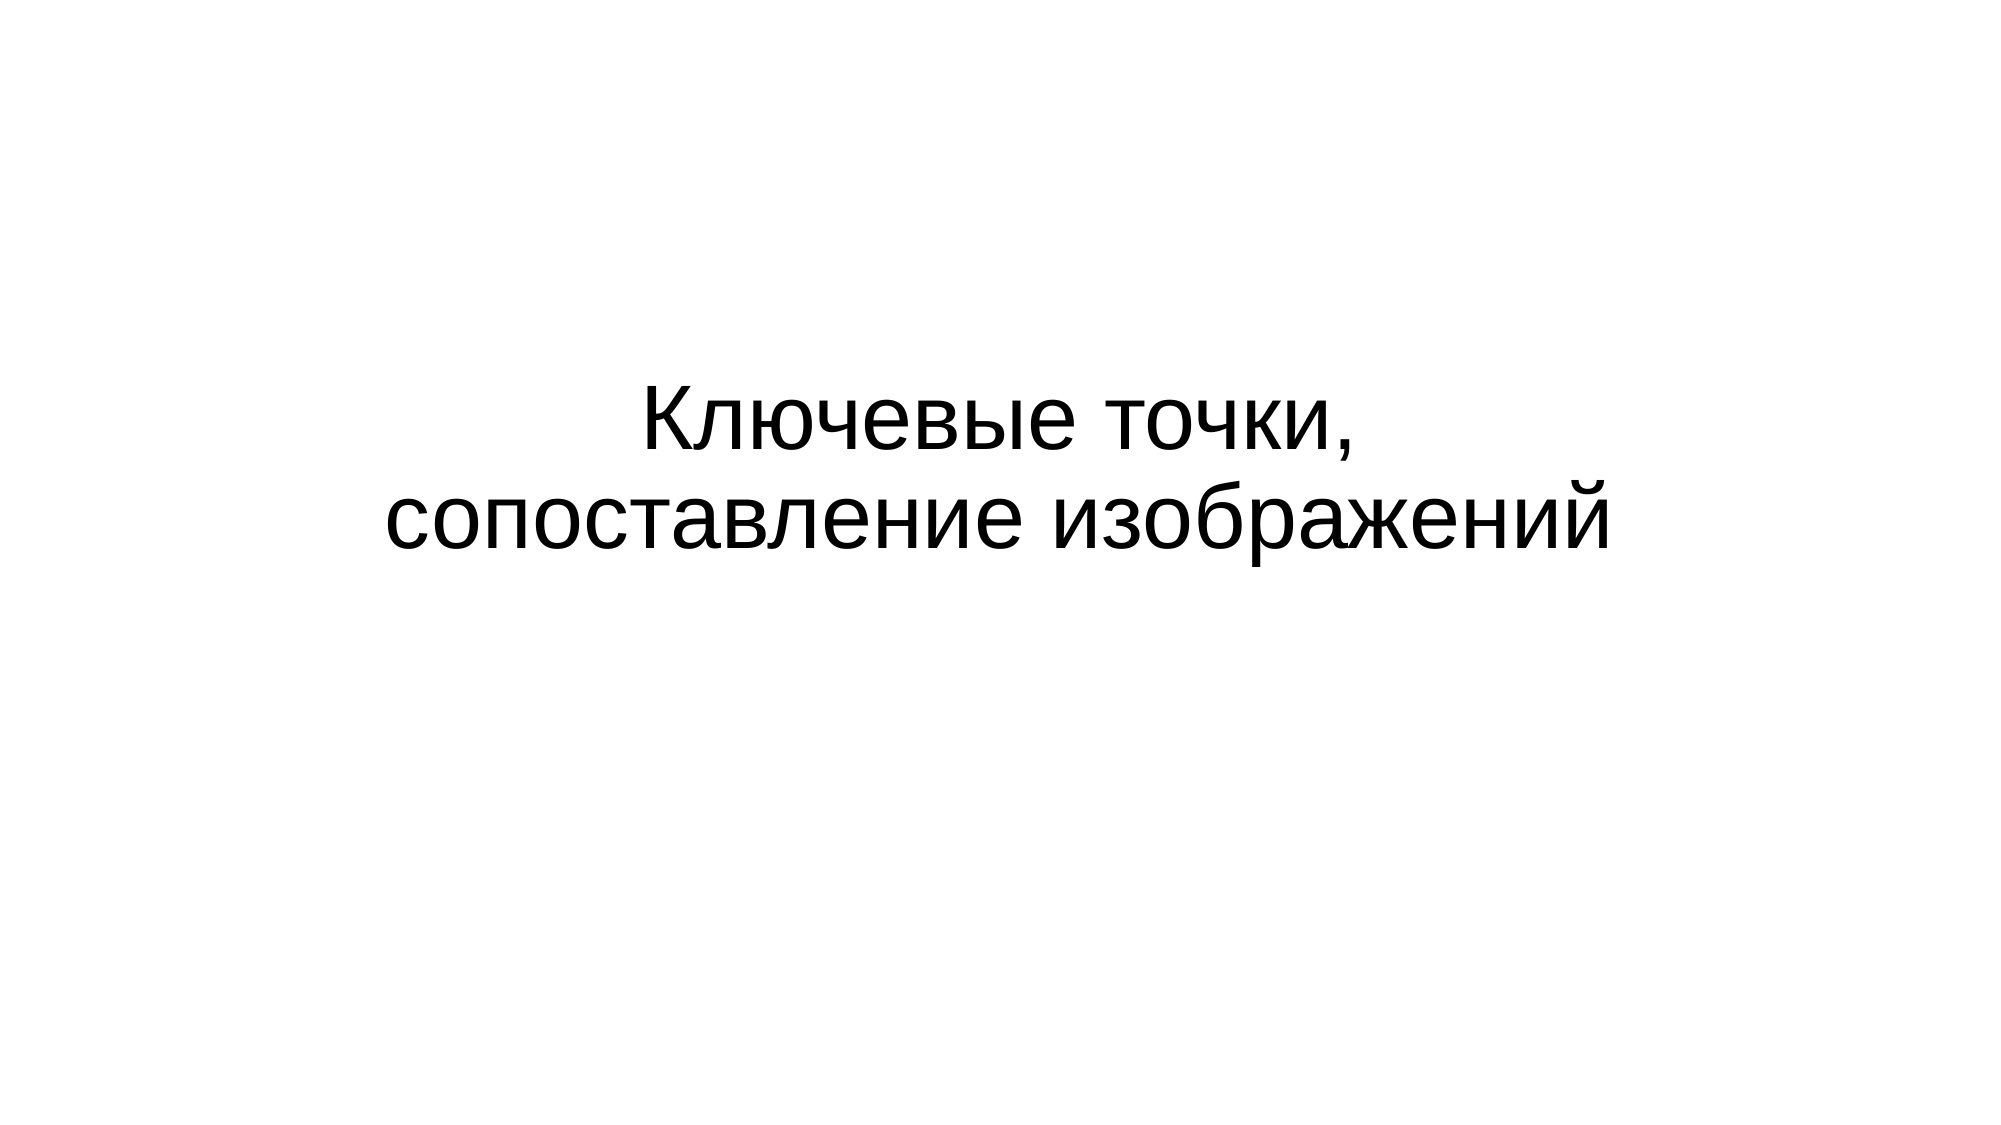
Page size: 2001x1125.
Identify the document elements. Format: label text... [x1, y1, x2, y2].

title Ключевые точки, сопоставление изображений [249, 184, 1750, 576]
